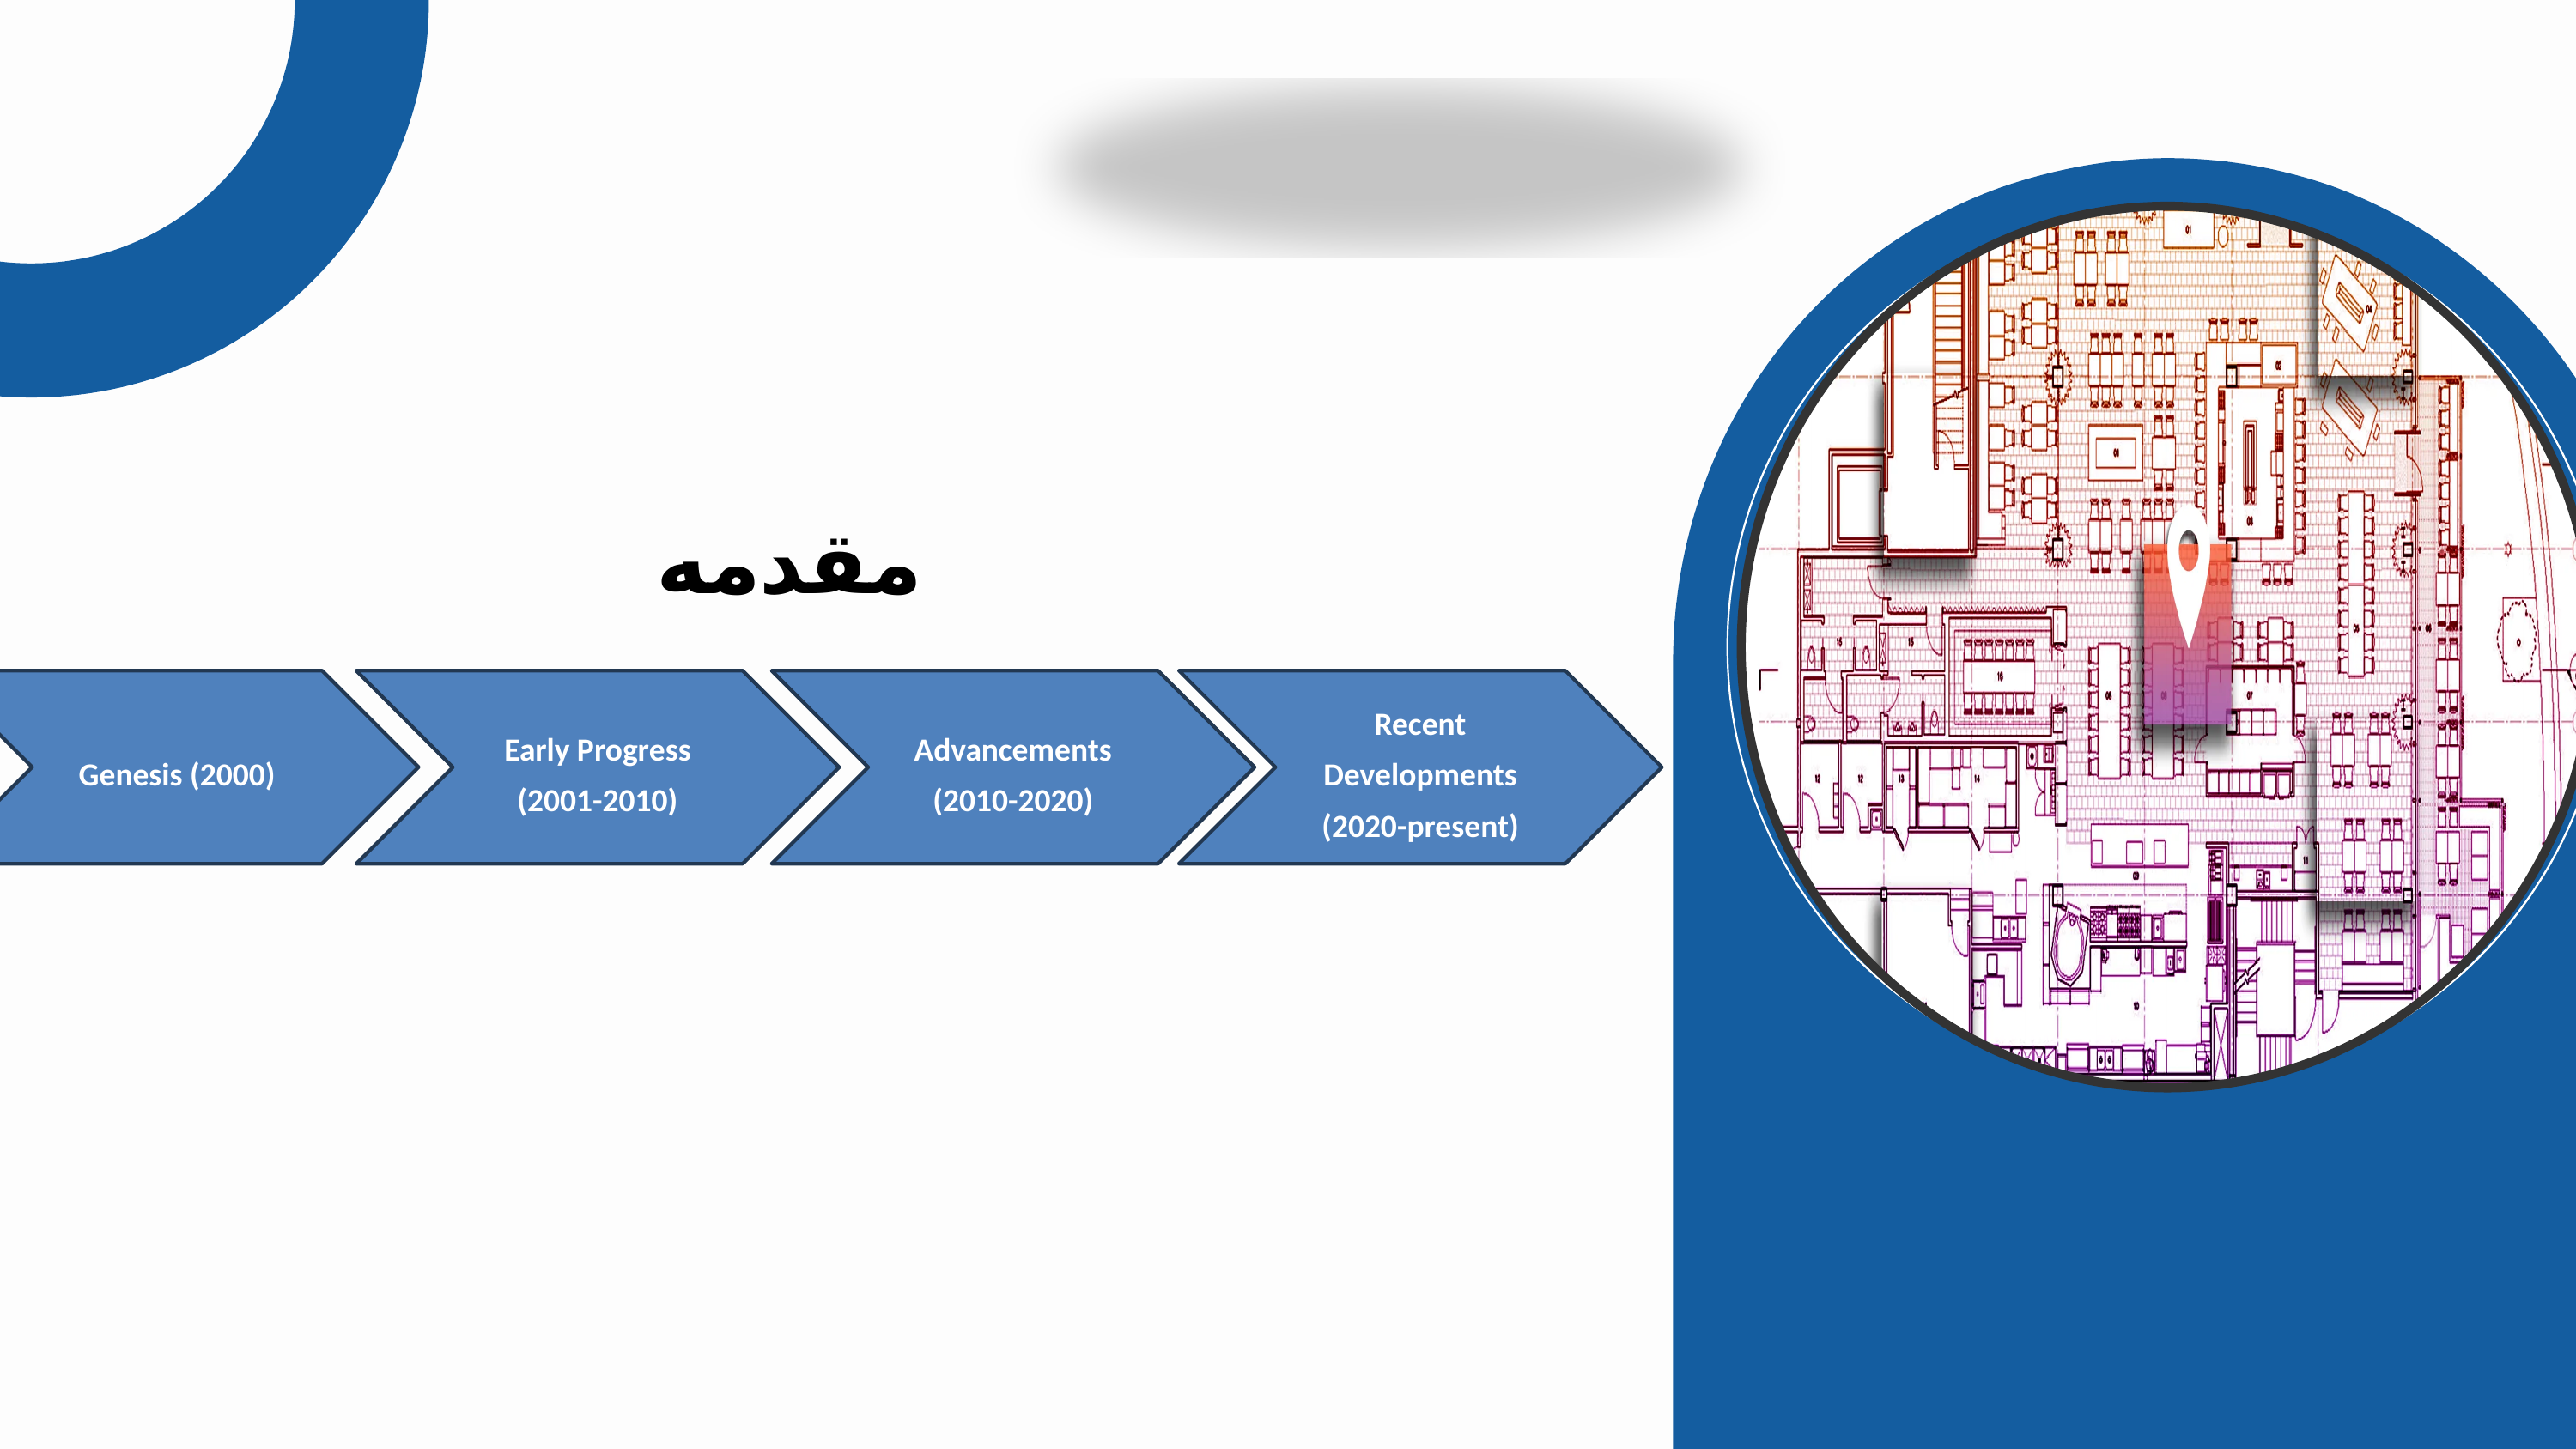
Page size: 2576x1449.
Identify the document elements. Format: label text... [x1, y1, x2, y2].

text_box Advancements (2010-2020) [769, 669, 1257, 866]
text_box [1673, 157, 2576, 1449]
text_box Genesis (2000) [0, 669, 421, 866]
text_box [1725, 205, 1740, 1089]
text_box مقدمه [225, 498, 1353, 611]
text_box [0, 0, 362, 331]
picture [1741, 205, 2576, 1088]
text_box Recent Developments (2020-present) [1176, 669, 1664, 866]
text_box Early Progress (2001-2010) [354, 669, 841, 866]
